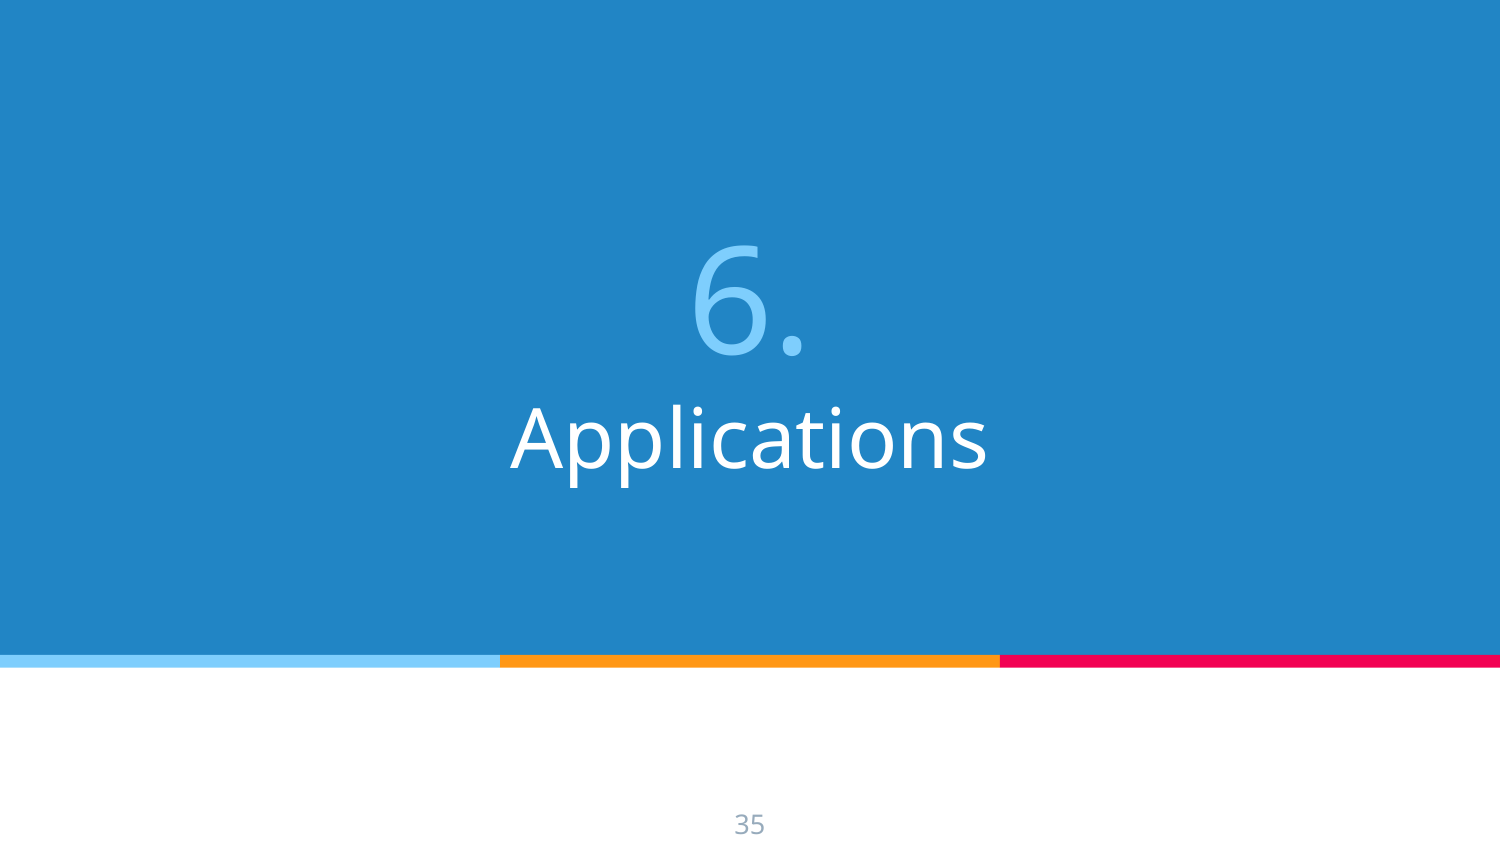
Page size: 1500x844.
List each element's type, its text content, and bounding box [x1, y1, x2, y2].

title 6. Applications [112, 309, 1388, 500]
slide_number 35 [0, 792, 1500, 844]
